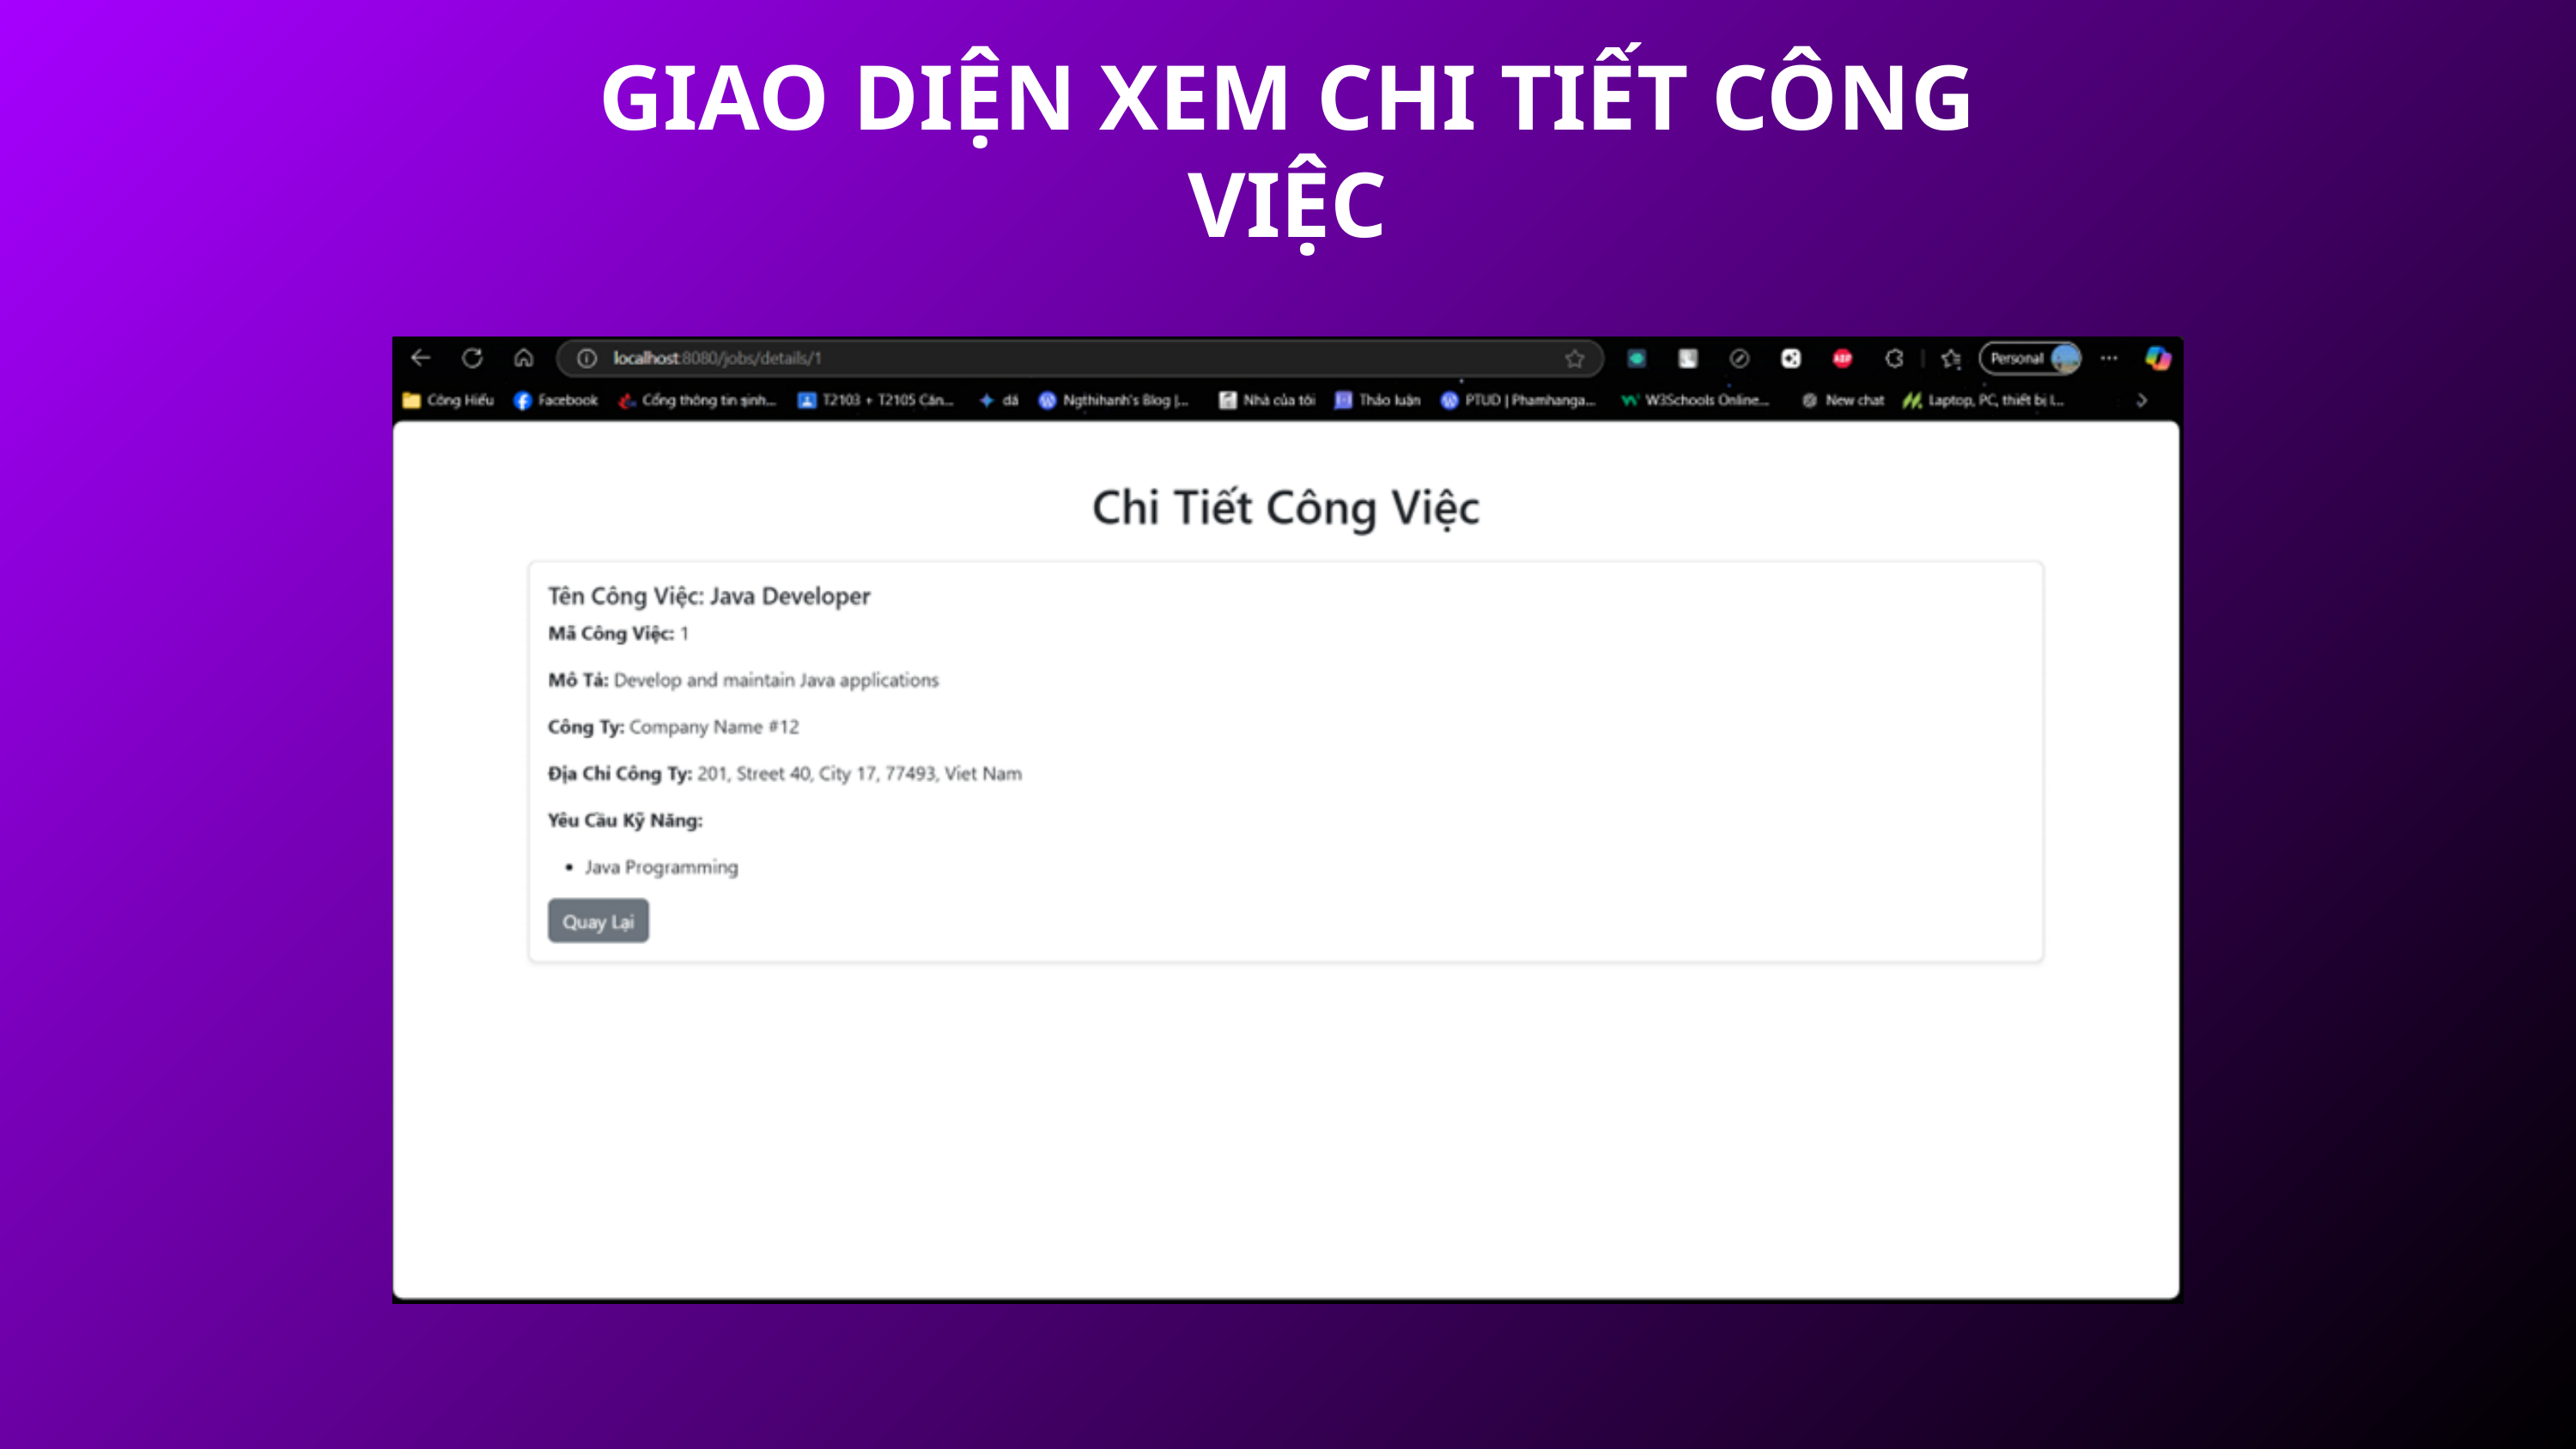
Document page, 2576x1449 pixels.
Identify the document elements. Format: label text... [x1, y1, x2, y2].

text_box [392, 336, 2184, 1304]
text_box GIAO DIỆN XEM CHI TIẾT CÔNG VIỆC [574, 39, 2002, 363]
